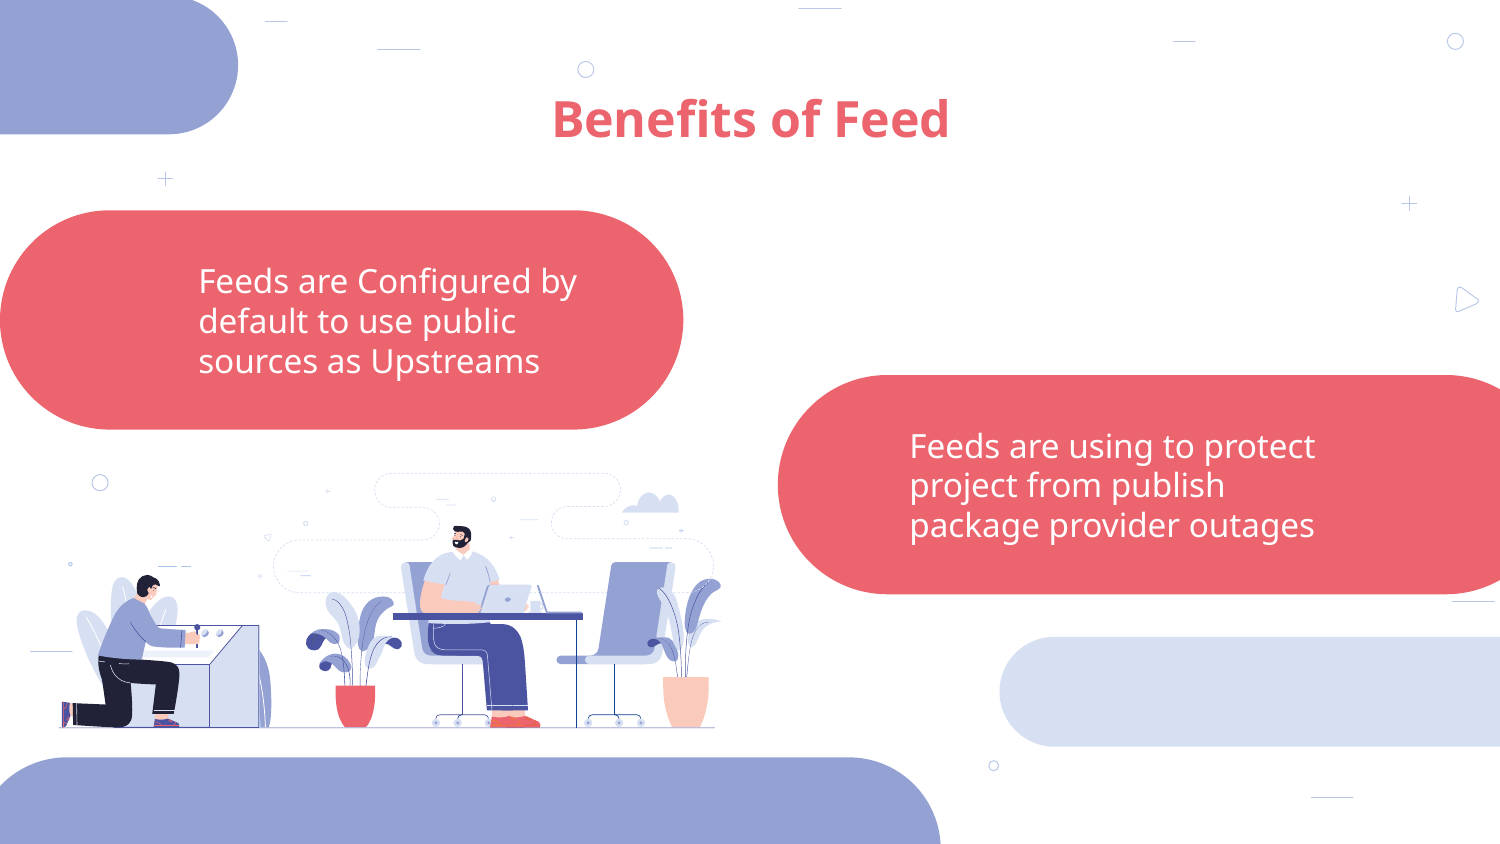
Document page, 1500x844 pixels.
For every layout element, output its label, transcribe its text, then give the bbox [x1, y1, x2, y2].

text_box Feeds are Configured by default to use public sources as Upstreams [183, 210, 656, 430]
text_box [1357, 375, 1500, 595]
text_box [58, 472, 723, 729]
text_box [656, 247, 684, 393]
text_box Feeds are using to protect project from publish package provider outages [894, 375, 1357, 595]
title Benefits of Feed [120, 72, 1383, 167]
text_box [0, 210, 183, 430]
text_box [777, 375, 894, 595]
